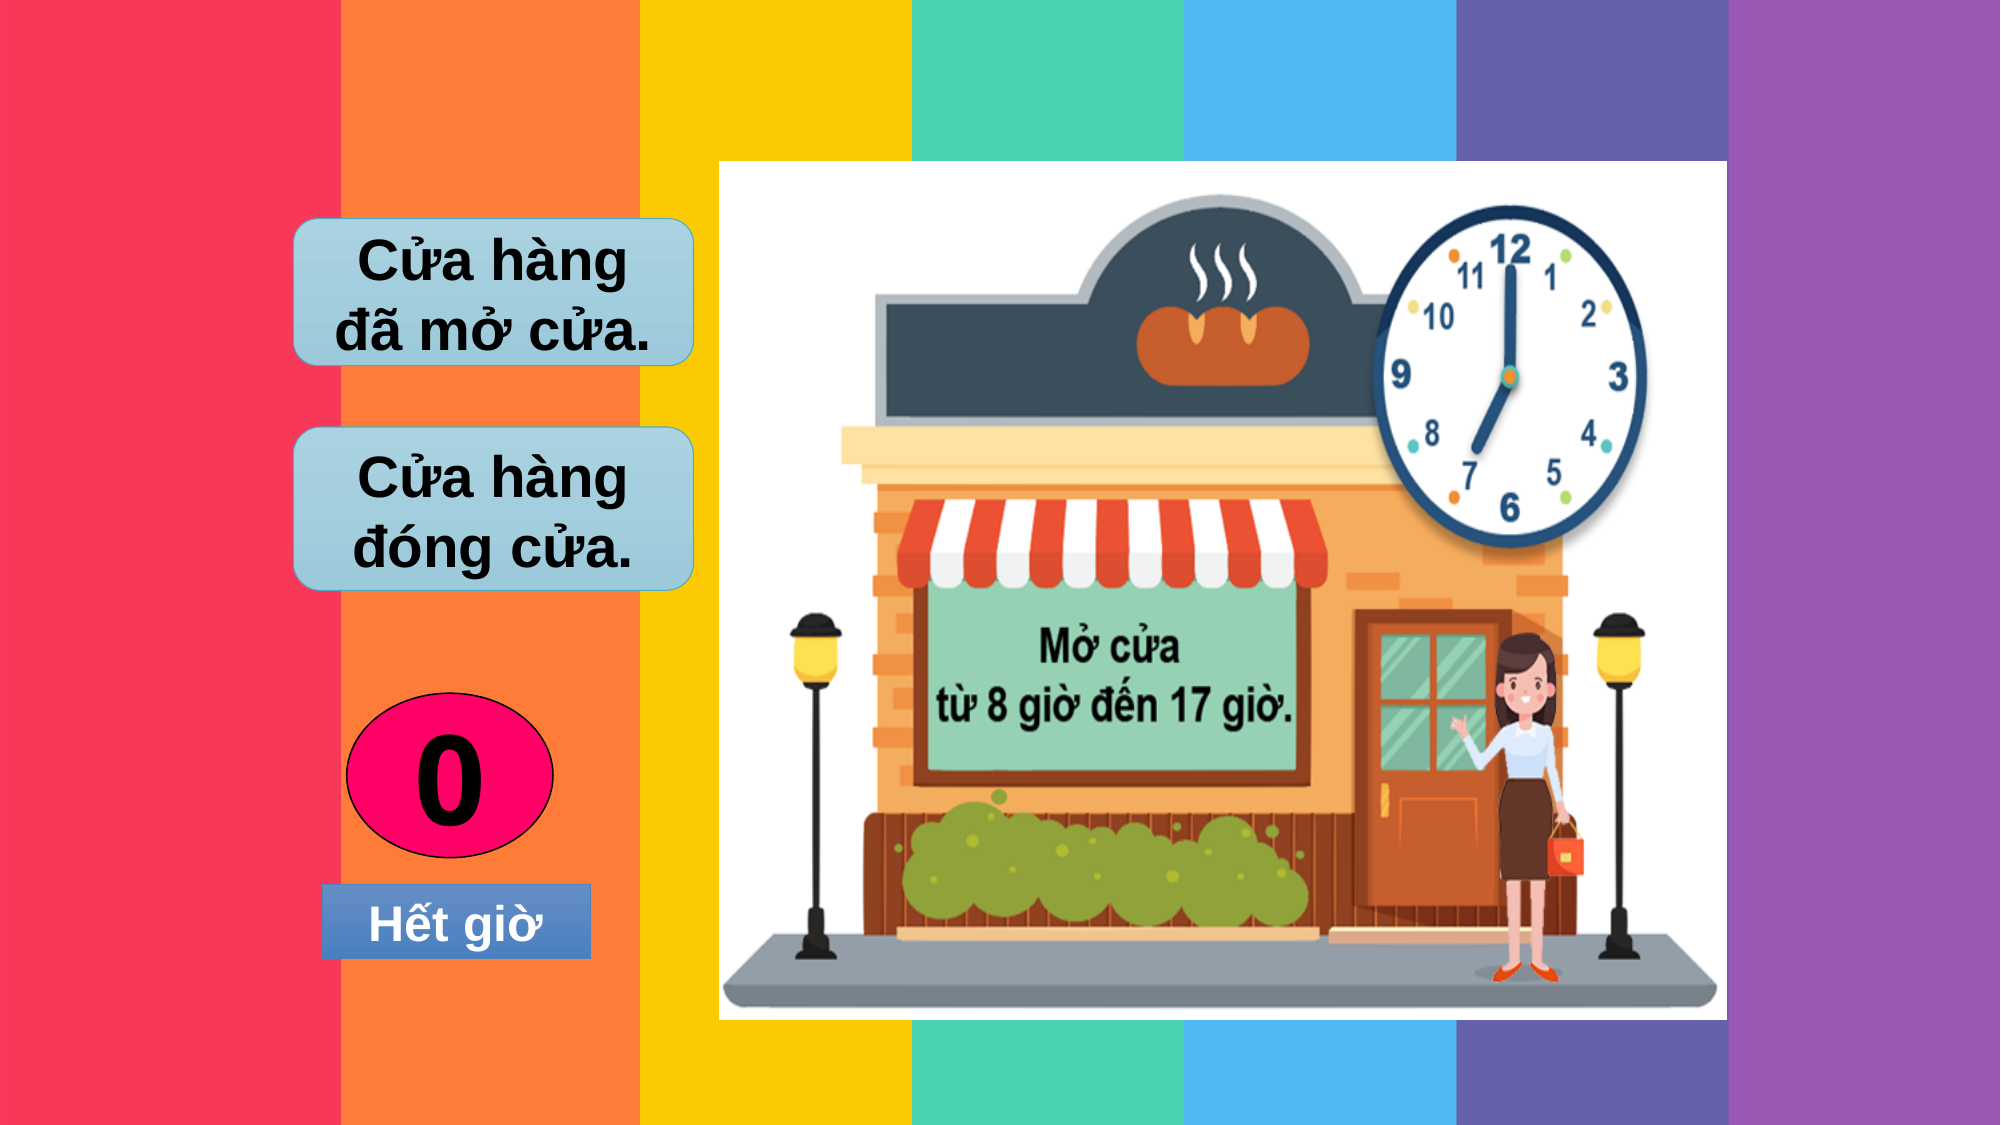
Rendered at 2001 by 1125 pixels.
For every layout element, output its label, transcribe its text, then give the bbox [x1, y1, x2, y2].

text_box 0 [346, 693, 553, 858]
picture [0, 0, 2000, 1125]
text_box Hết giờ [322, 884, 591, 959]
text_box Cửa hàng đóng cửa. [292, 426, 695, 591]
text_box Cửa hàng đã mở cửa. [292, 218, 695, 367]
